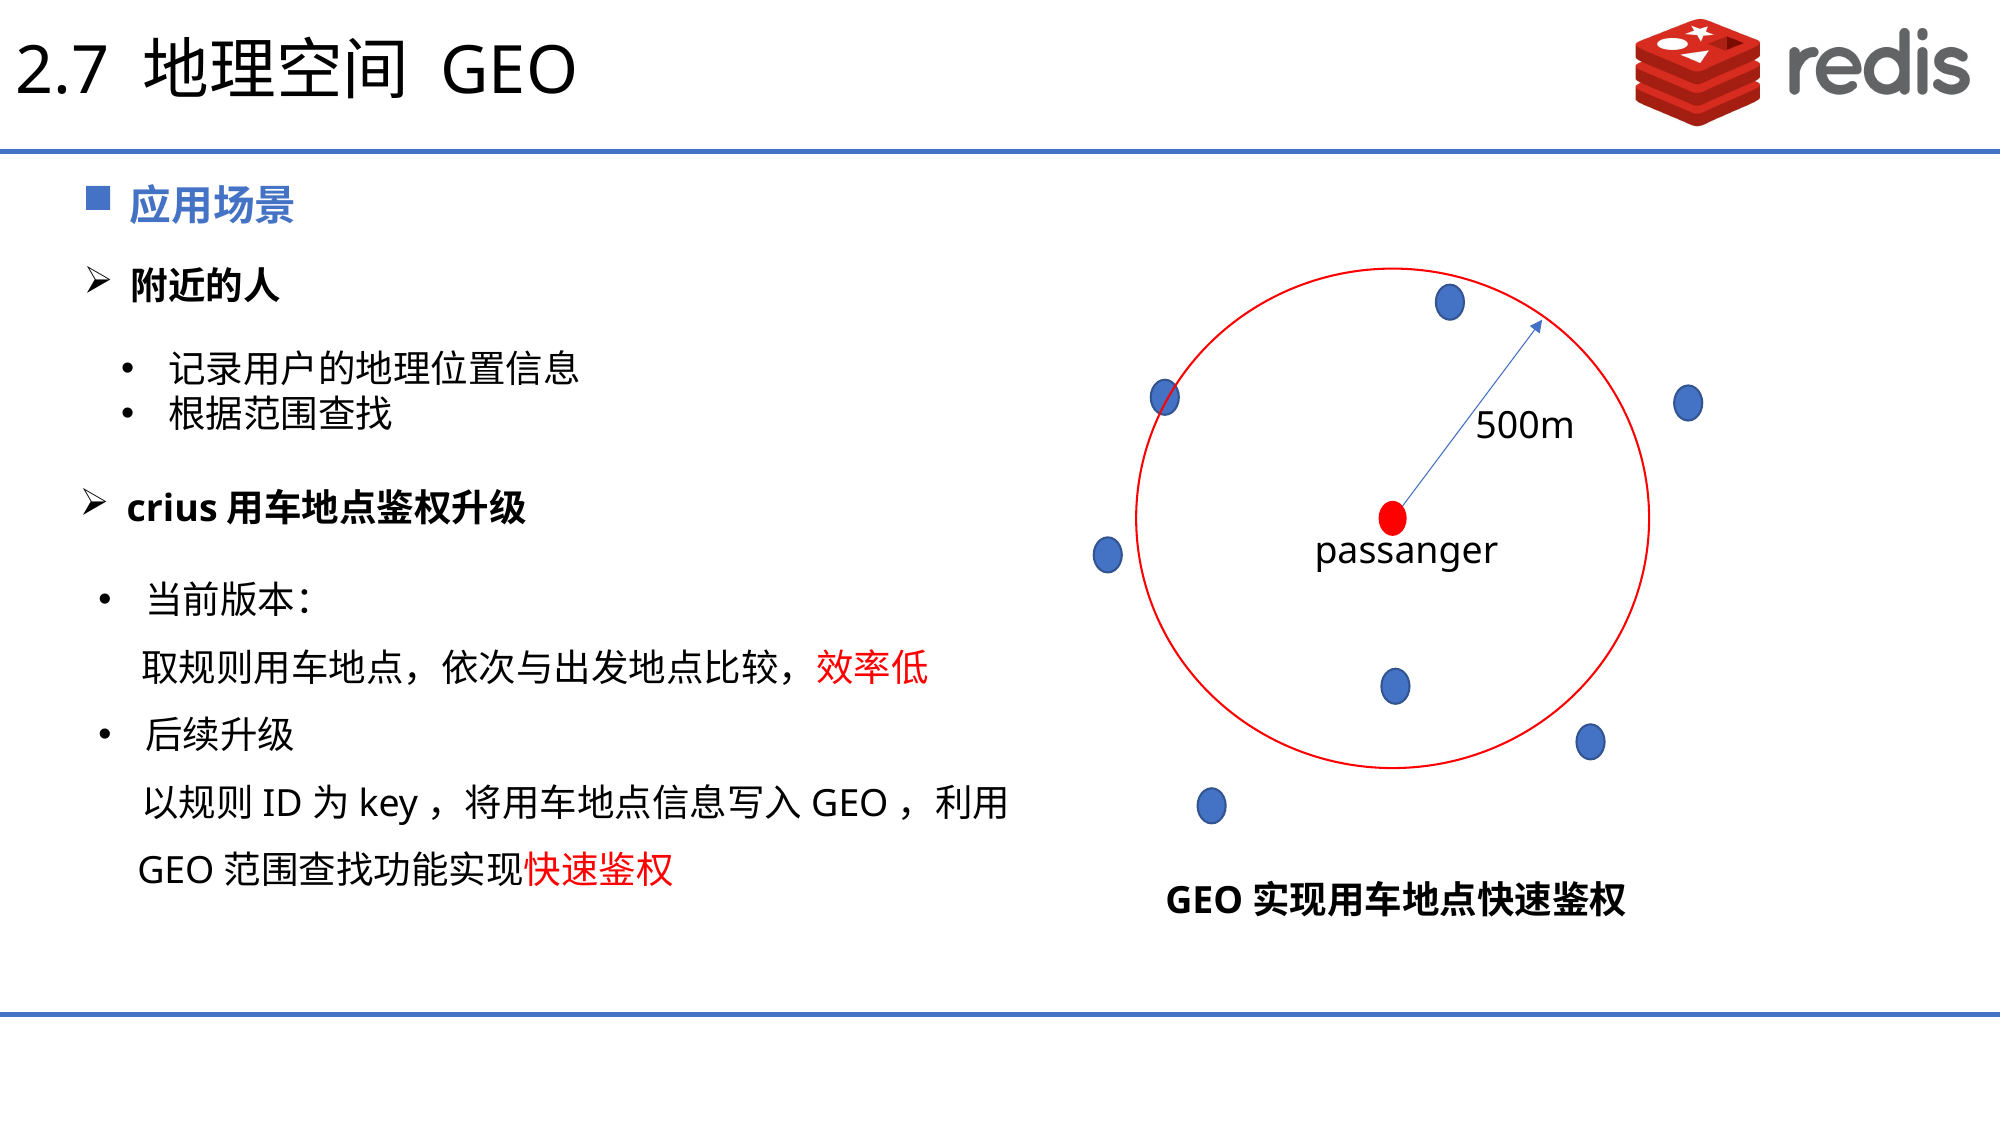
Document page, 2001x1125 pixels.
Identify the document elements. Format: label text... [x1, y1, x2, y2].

text_box [1673, 384, 1704, 422]
text_box crius用车地点鉴权升级 [64, 476, 542, 537]
title 2.7 地理空间 GEO [0, 21, 1046, 124]
text_box [1135, 267, 1651, 770]
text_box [1402, 319, 1543, 506]
text_box 应用场景 [67, 171, 379, 236]
picture [1632, 15, 1973, 130]
text_box 当前版本： 取规则用车地点，依次与出发地点比较，效率低 后续升级 以规则ID为key，将用车地点信息写入GEO，利用 GEO范围查找功能实现快速鉴权 [83, 546, 1025, 899]
text_box [1575, 723, 1606, 761]
text_box [1196, 787, 1227, 825]
text_box [1092, 536, 1123, 574]
text_box 记录用户的地理位置信息 根据范围查找 [106, 315, 596, 443]
text_box 500m [1543, 393, 1590, 453]
text_box [1149, 378, 1175, 414]
text_box GEO实现用车地点快速鉴权 [1150, 868, 1643, 928]
text_box 附近的人 [69, 254, 296, 315]
